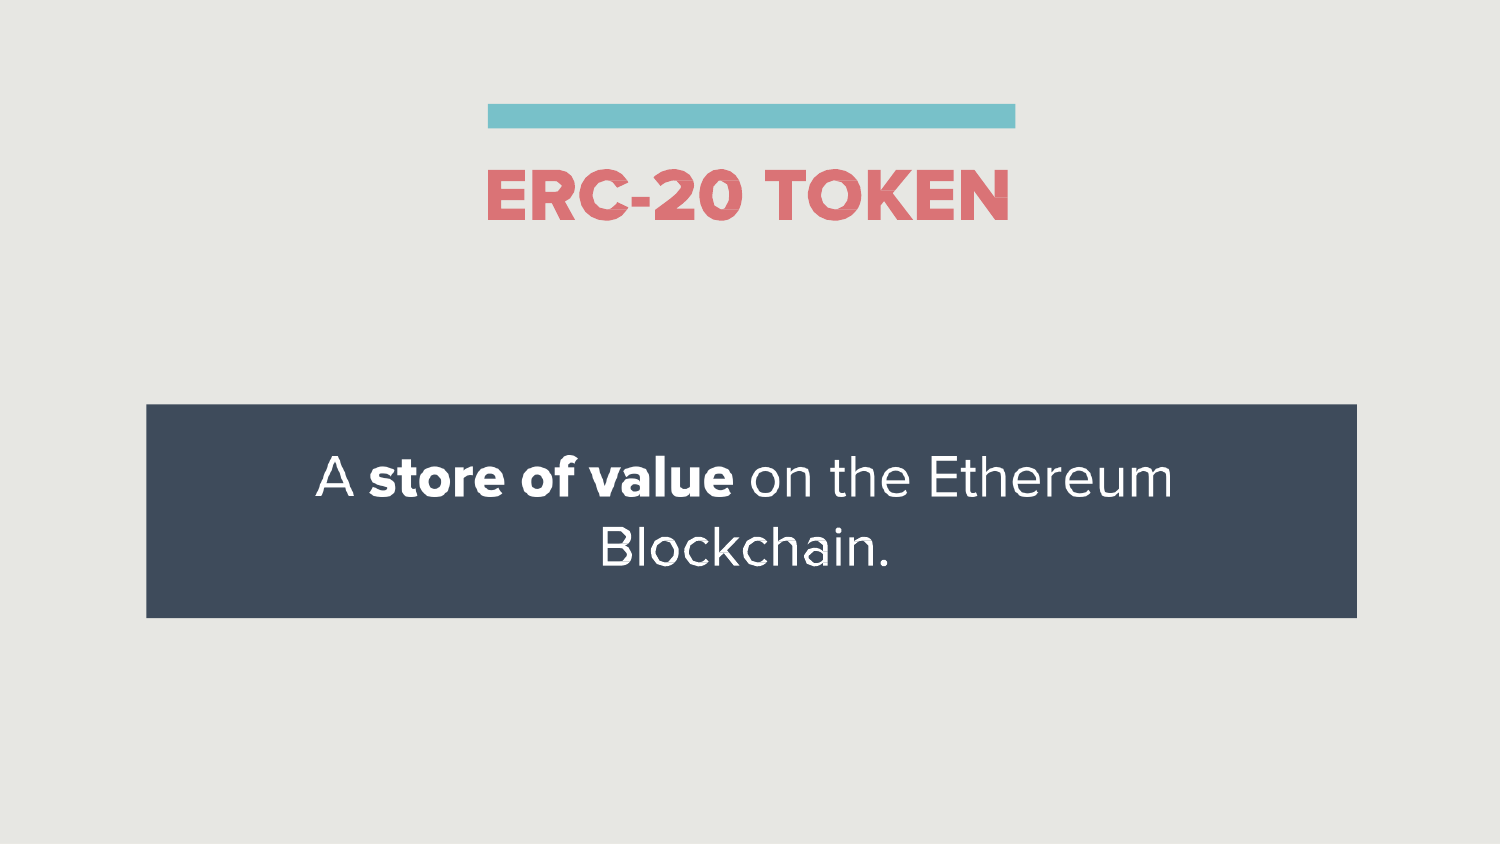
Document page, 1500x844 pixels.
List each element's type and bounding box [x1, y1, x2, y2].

text_box [807, 169, 862, 221]
text_box [532, 169, 576, 220]
text_box [699, 169, 743, 221]
text_box [653, 169, 695, 220]
text_box [146, 404, 1358, 619]
text_box [961, 169, 1008, 220]
text_box [867, 169, 914, 220]
text_box [765, 169, 806, 220]
text_box [916, 169, 954, 220]
text_box [488, 169, 525, 220]
text_box [487, 103, 1016, 129]
text_box [631, 196, 650, 207]
text_box [579, 169, 629, 221]
